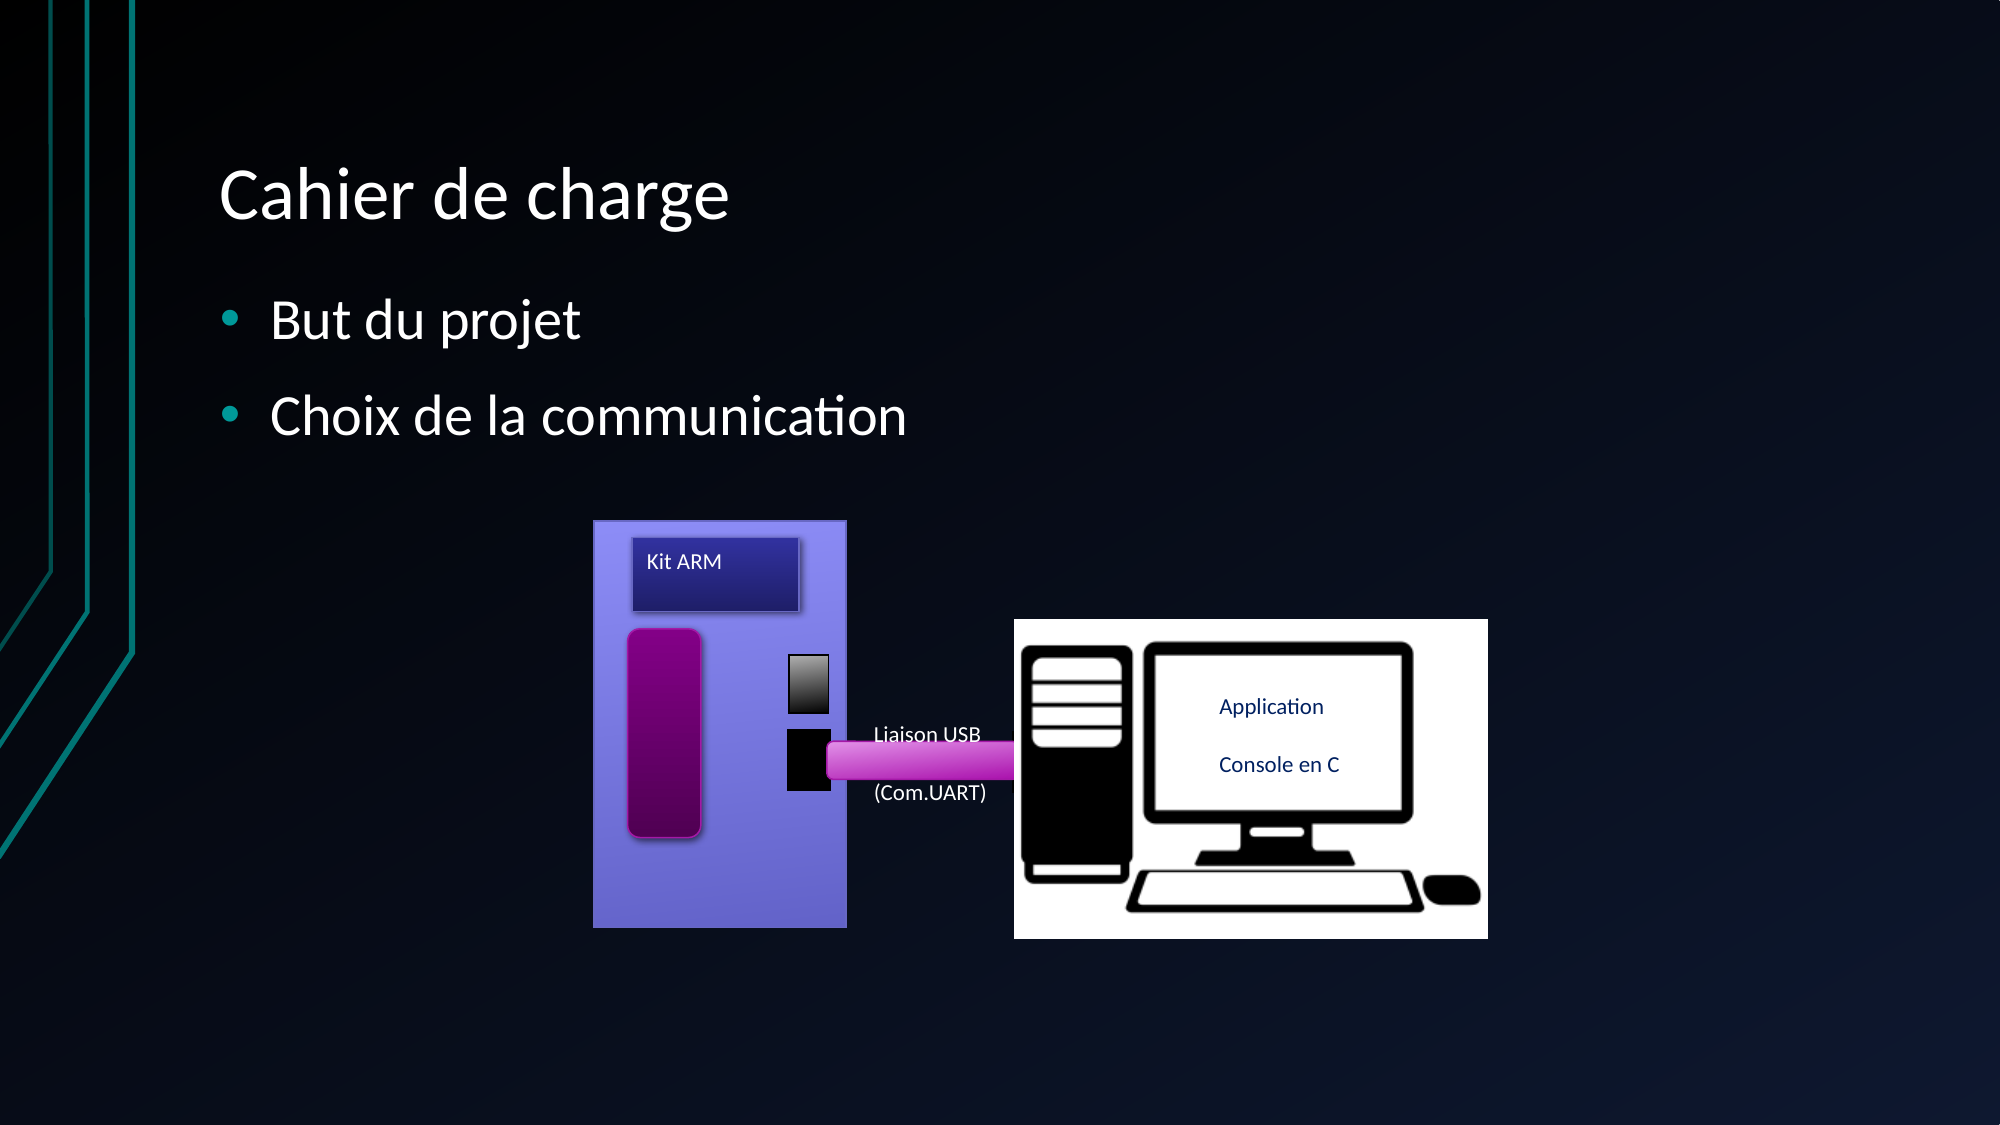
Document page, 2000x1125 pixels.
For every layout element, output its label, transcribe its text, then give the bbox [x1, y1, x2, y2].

title Cahier de charge [199, 45, 1900, 246]
list But du projet Choix de la communication [199, 279, 1900, 1012]
picture [1014, 619, 1488, 939]
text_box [526, 514, 1477, 1026]
